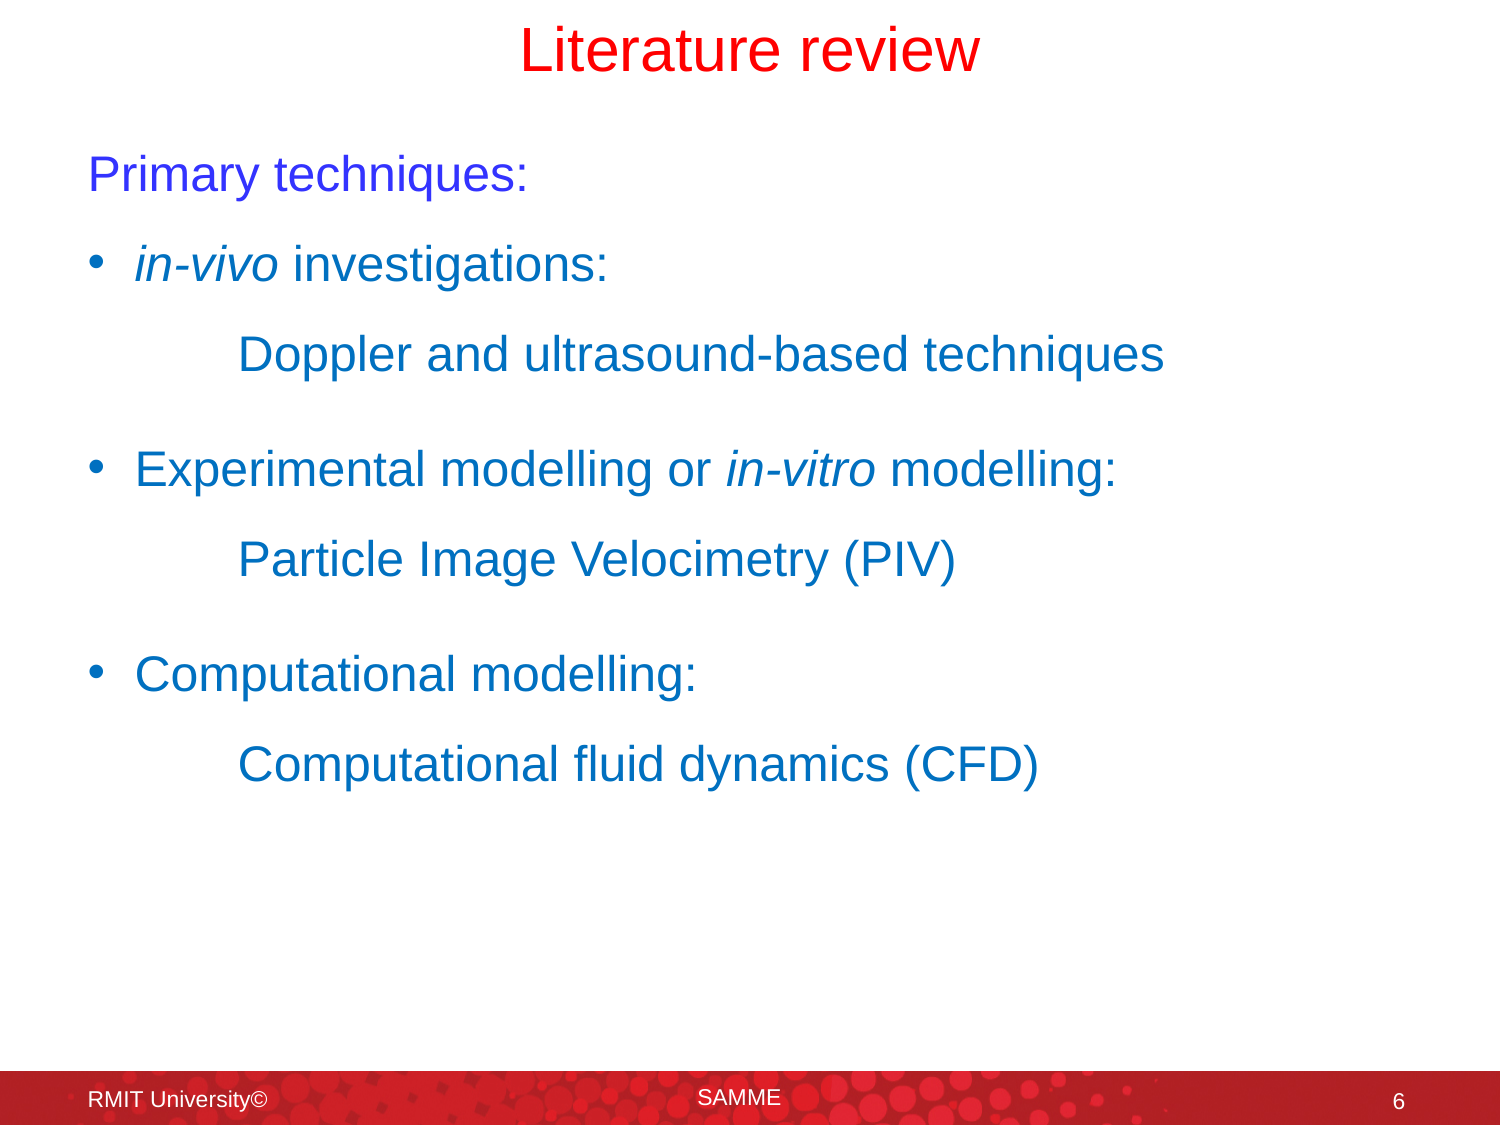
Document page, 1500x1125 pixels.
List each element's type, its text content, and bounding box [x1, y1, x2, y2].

text_box RMIT University© [72, 1077, 423, 1113]
text_box Primary techniques: in-vivo investigations: Doppler and ultrasound-based techniques Experimental modelling or in-vitro modelling: Particle Image Velocimetry (PIV) Computational modelling: Computational fluid dynamics (CFD) [72, 104, 1483, 850]
text_box SAMME [425, 1074, 1054, 1111]
picture [0, 1071, 1500, 1125]
text_box 6 [1070, 1079, 1421, 1115]
text_box [0, 2, 1500, 93]
